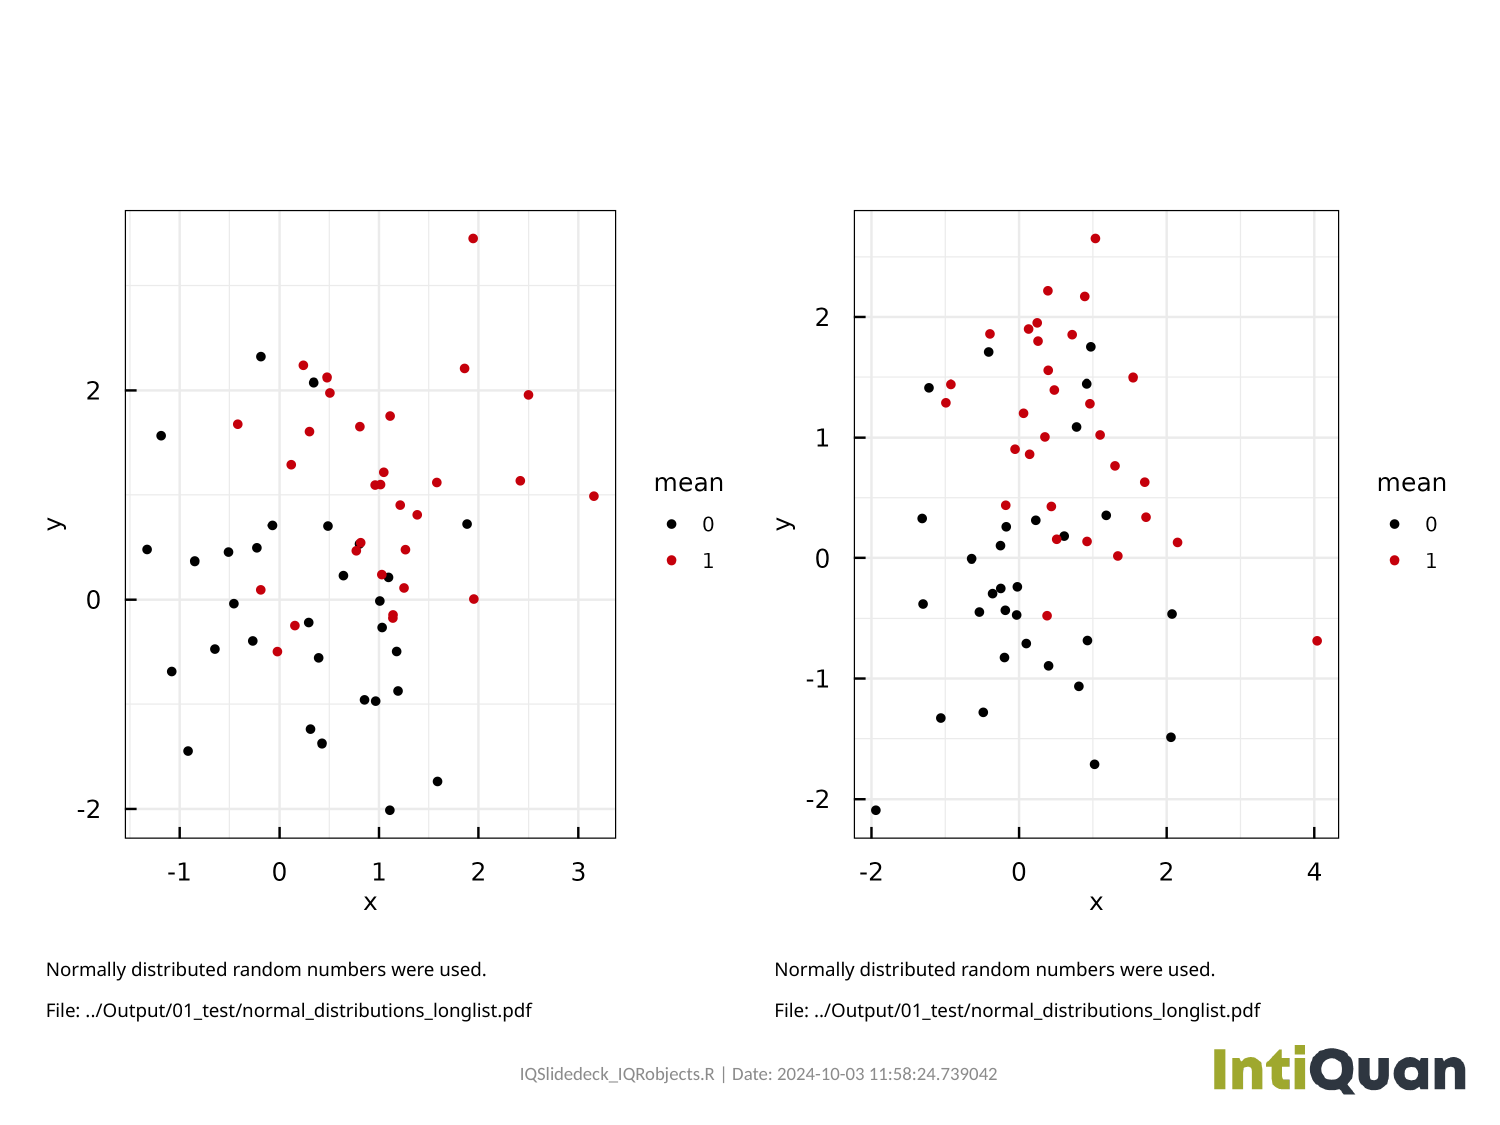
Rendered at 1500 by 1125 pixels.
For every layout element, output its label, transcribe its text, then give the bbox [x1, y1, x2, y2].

list Normally distributed random numbers were used. File: ../Output/01_test/normal_distributions_longlist.pdf [759, 948, 1465, 1022]
picture [1211, 1039, 1466, 1101]
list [30, 197, 741, 928]
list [759, 197, 1464, 928]
list Normally distributed random numbers were used. File: ../Output/01_test/normal_distributions_longlist.pdf [30, 948, 741, 1022]
footer IQSlidedeck_IQRobjects.R | Date: 2024-10-03 11:58:24.739042 [323, 1042, 1194, 1103]
